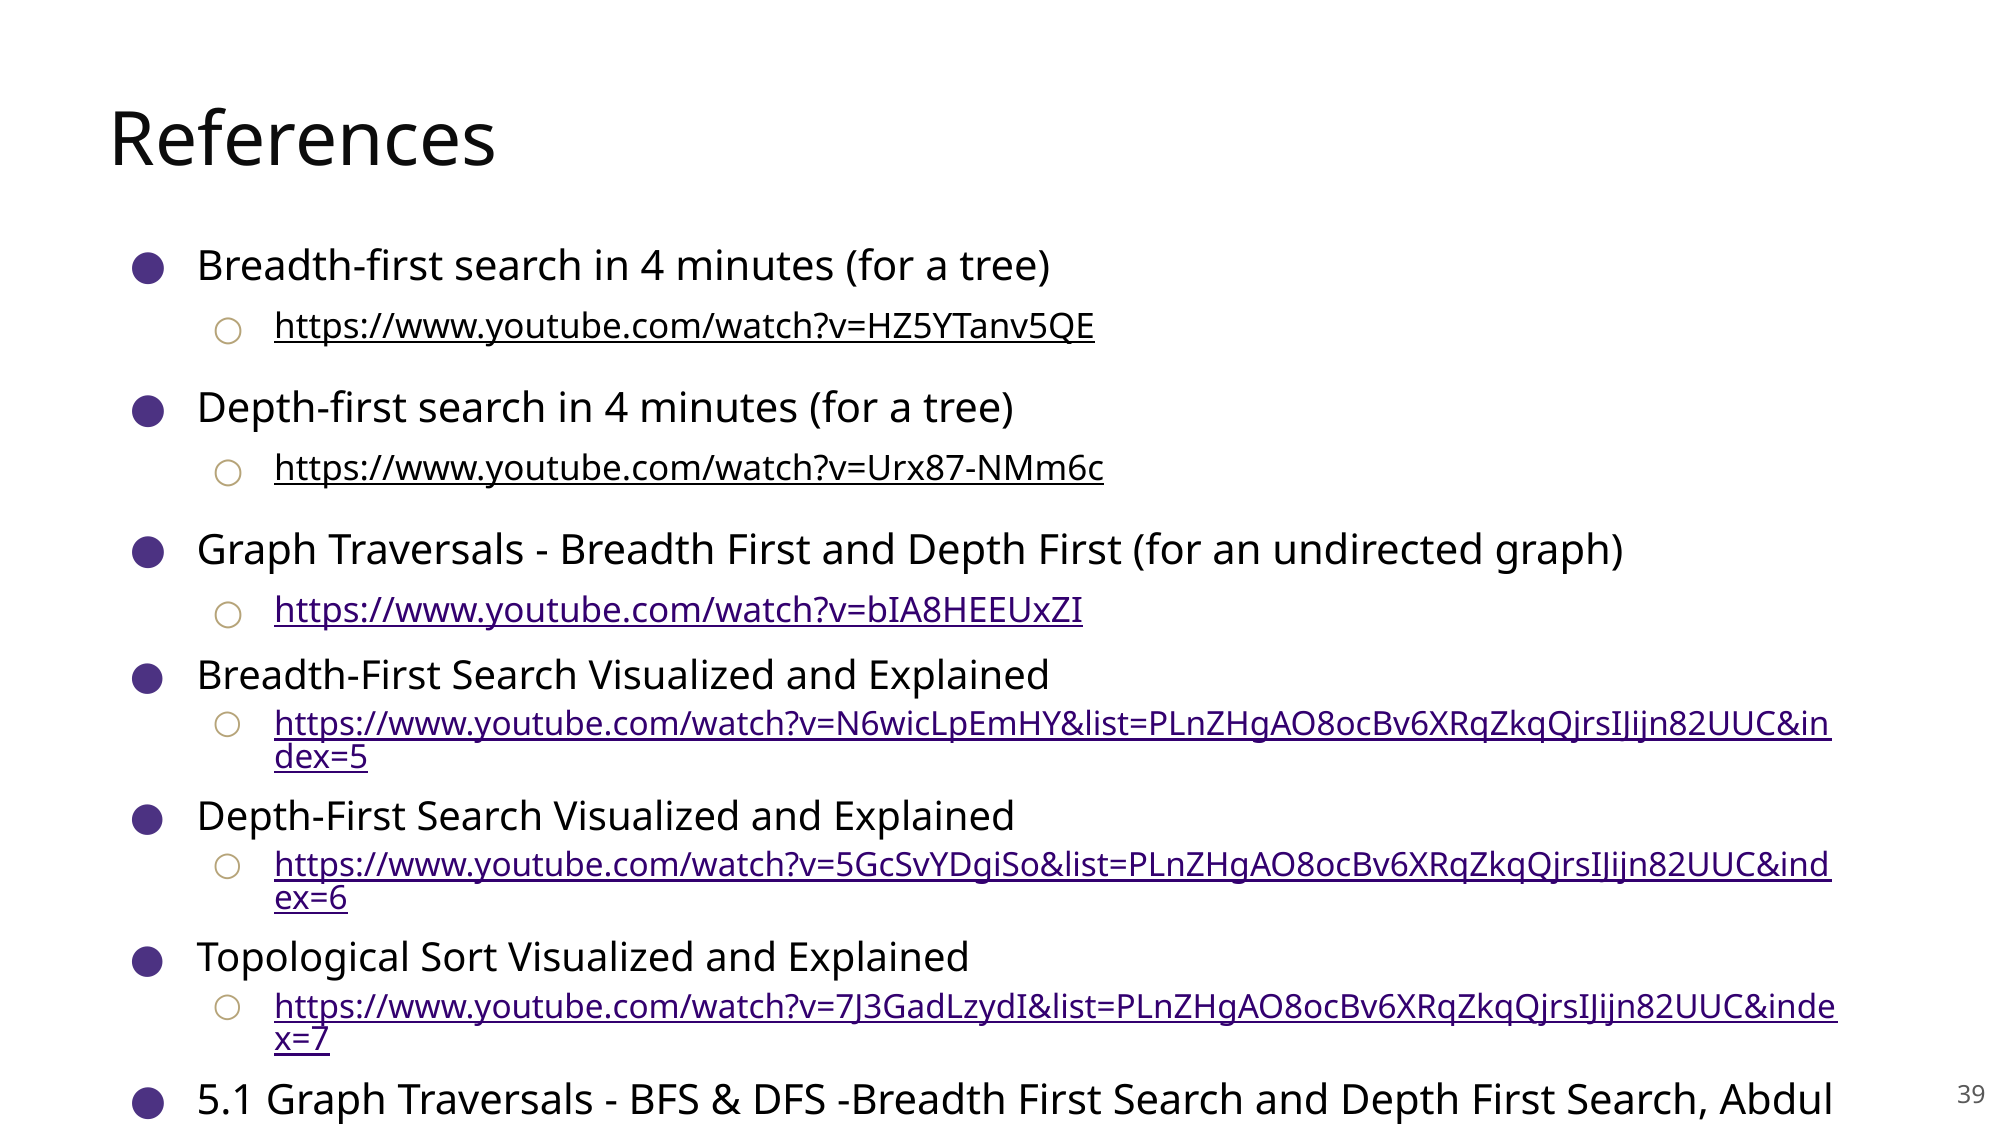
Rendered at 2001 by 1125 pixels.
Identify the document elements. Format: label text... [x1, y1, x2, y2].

list Breadth-first search in 4 minutes (for a tree) https://www.youtube.com/watch?v=HZ5YTanv5QE Depth-first search in 4 minutes (for a tree) https://www.youtube.com/watch?v=Urx87-NMm6c Graph Traversals - Breadth First and Depth First (for an undirected graph) https://www.youtube.com/watch?v=bIA8HEEUxZI Breadth-First Search Visualized and Explained https://www.youtube.com/watch?v=N6wicLpEmHY&list=PLnZHgAO8ocBv6XRqZkqQjrsIJijn82UUC&index=5 Depth-First Search Visualized and Explained https://www.youtube.com/watch?v=5GcSvYDgiSo&list=PLnZHgAO8ocBv6XRqZkqQjrsIJijn82UUC&index=6 Topological Sort Visualized and Explained https://www.youtube.com/watch?v=7J3GadLzydI&list=PLnZHgAO8ocBv6XRqZkqQjrsIJijn82UUC&index=7 5.1 Graph Traversals - BFS & DFS -Breadth First Search and Depth First Search, Abdul Bari https://www.youtube.com/watch?v=pcKY4hjDrxk [112, 221, 1846, 1125]
title References [94, 43, 1930, 210]
